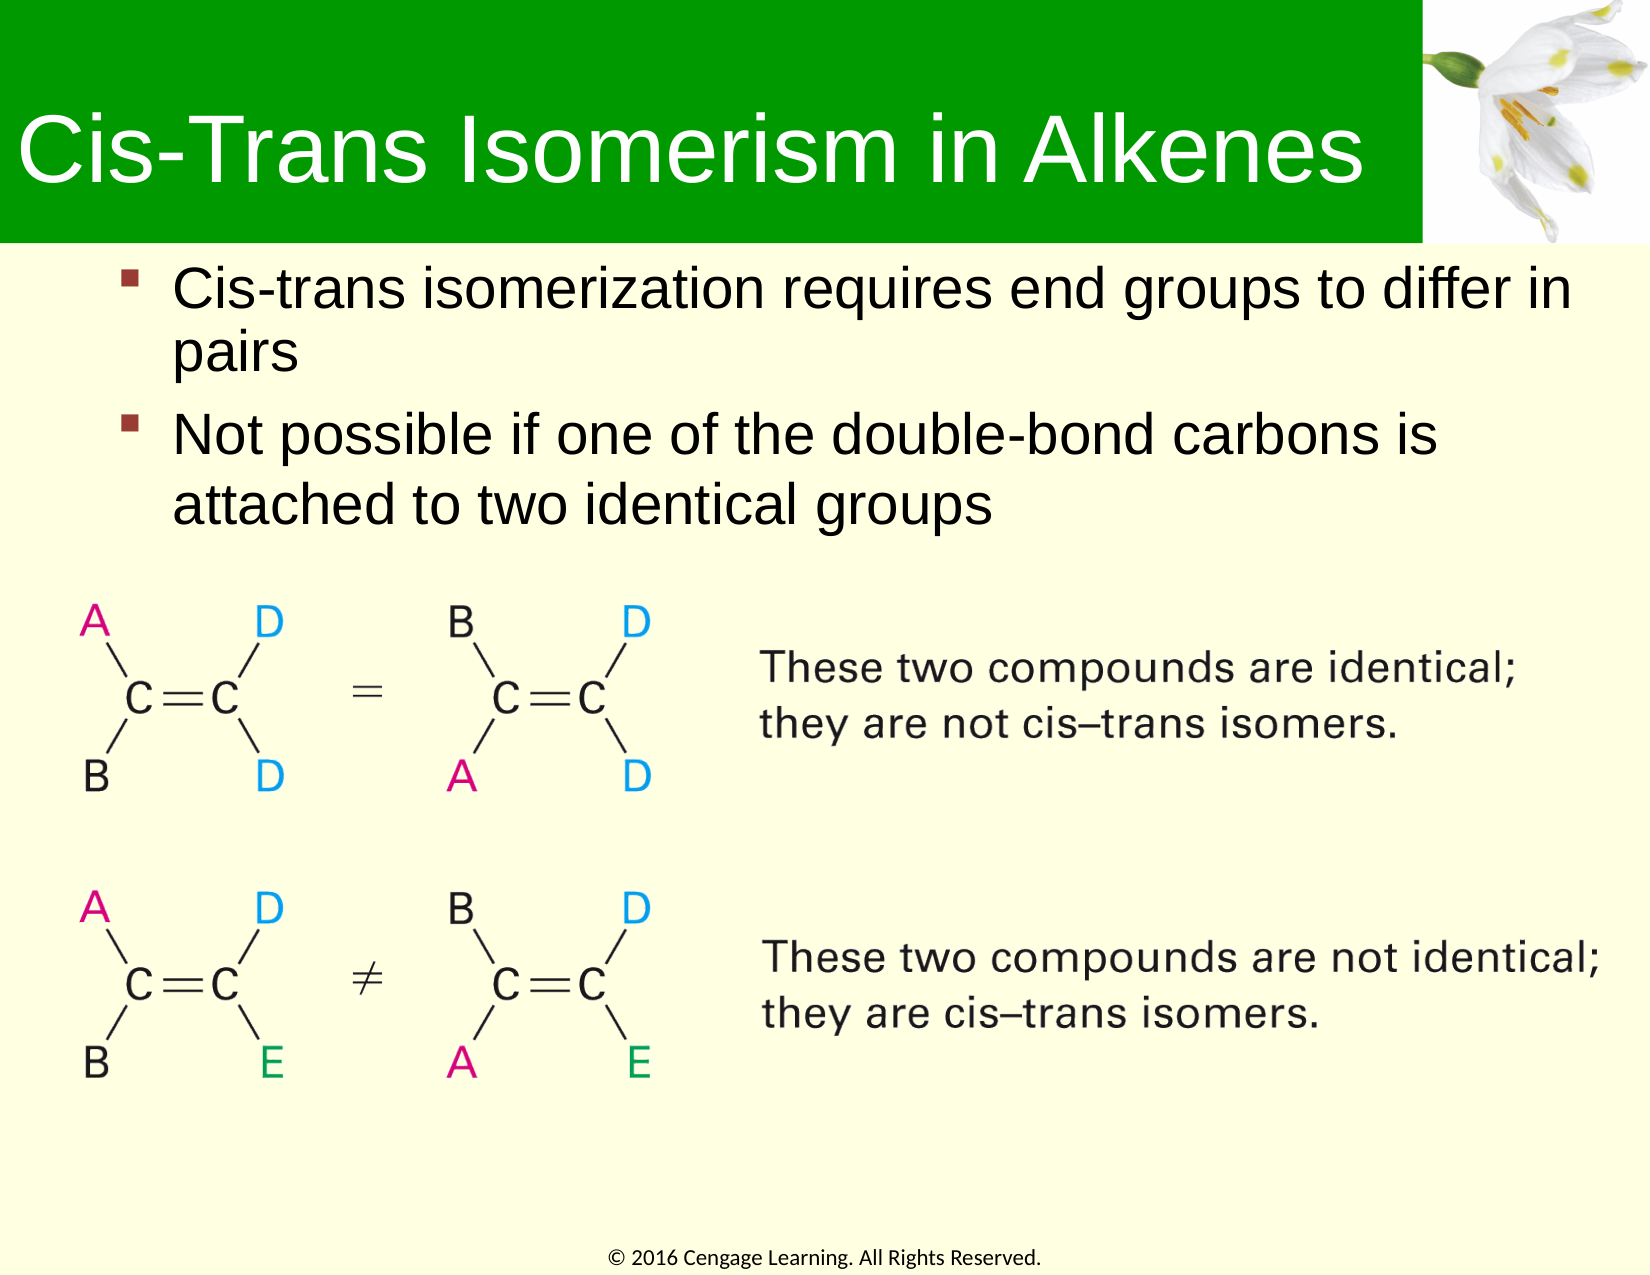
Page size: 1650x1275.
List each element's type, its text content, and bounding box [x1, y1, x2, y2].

title Cis-Trans Isomerism in Alkenes [0, 37, 1500, 250]
picture [79, 599, 1601, 1090]
text_box Cis-trans isomerization requires end groups to differ in pairs Not possible if one of the double-bond carbons is attached to two identical groups [99, 249, 1600, 599]
picture [1422, 0, 1650, 244]
